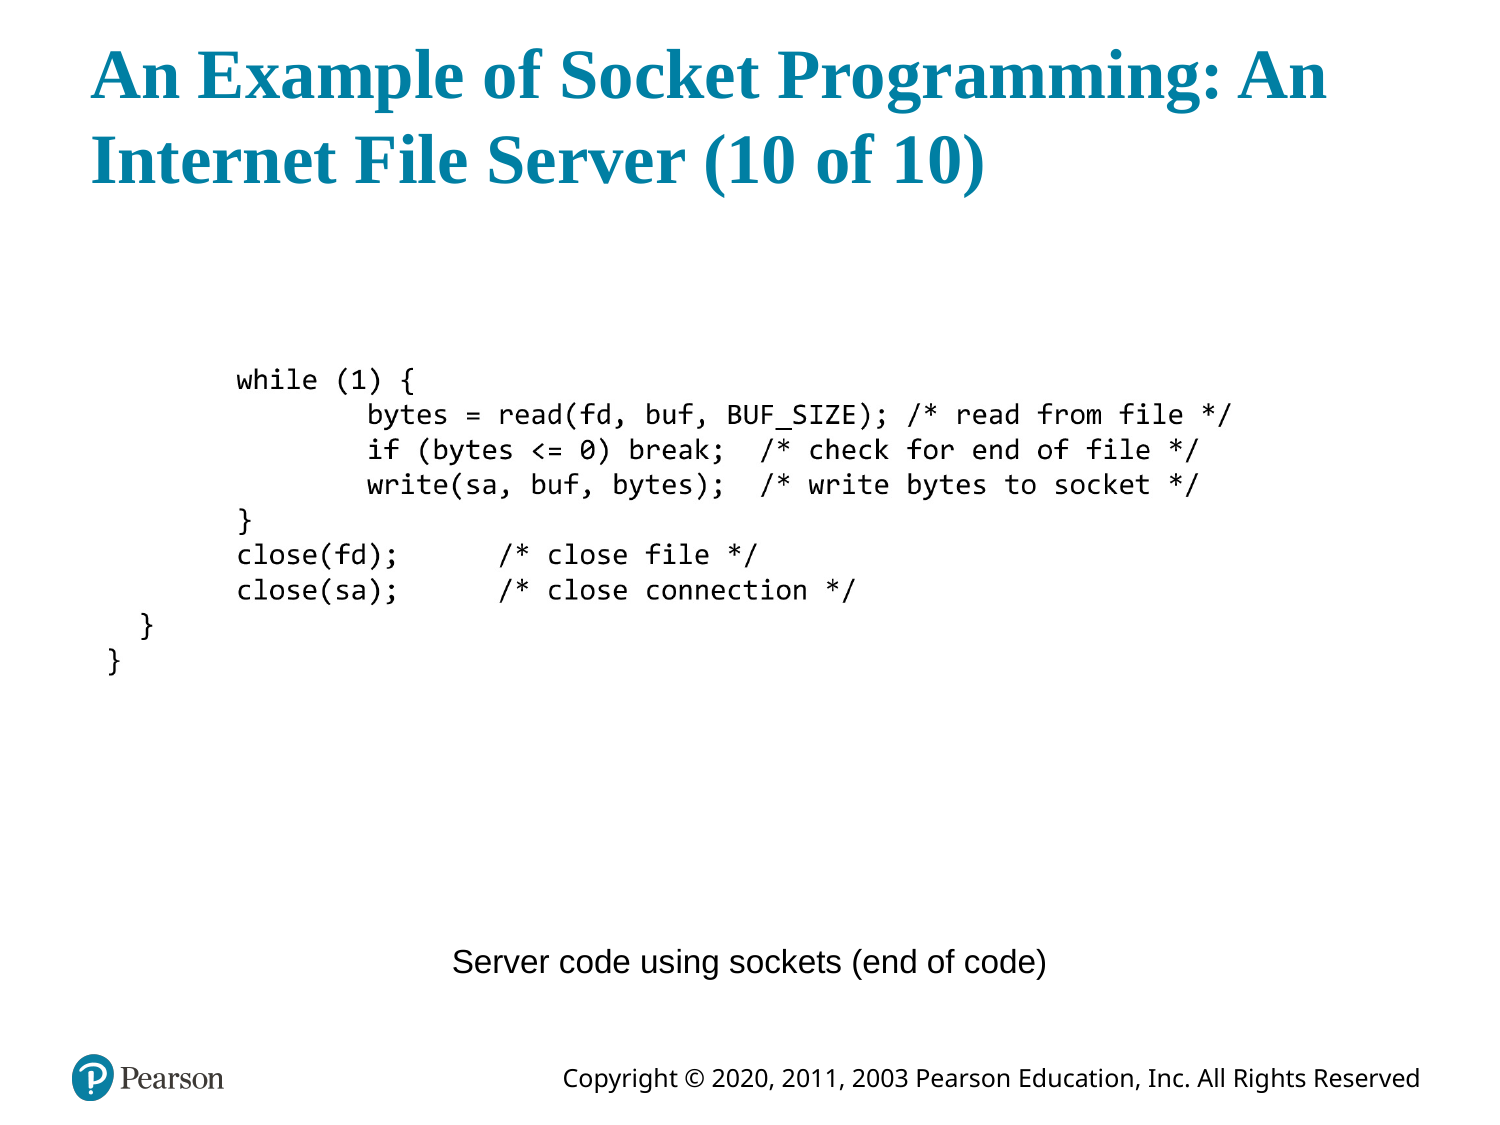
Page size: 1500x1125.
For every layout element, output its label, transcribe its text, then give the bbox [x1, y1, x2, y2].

picture [72, 1087, 83, 1101]
picture [101, 362, 1399, 679]
picture [80, 1063, 106, 1088]
title An Example of Socket Programming: An Internet File Server (10 of 10) [75, 37, 1425, 213]
list Server code using sockets (end of code) [75, 828, 1425, 996]
picture [98, 1054, 224, 1101]
picture [72, 1054, 88, 1070]
